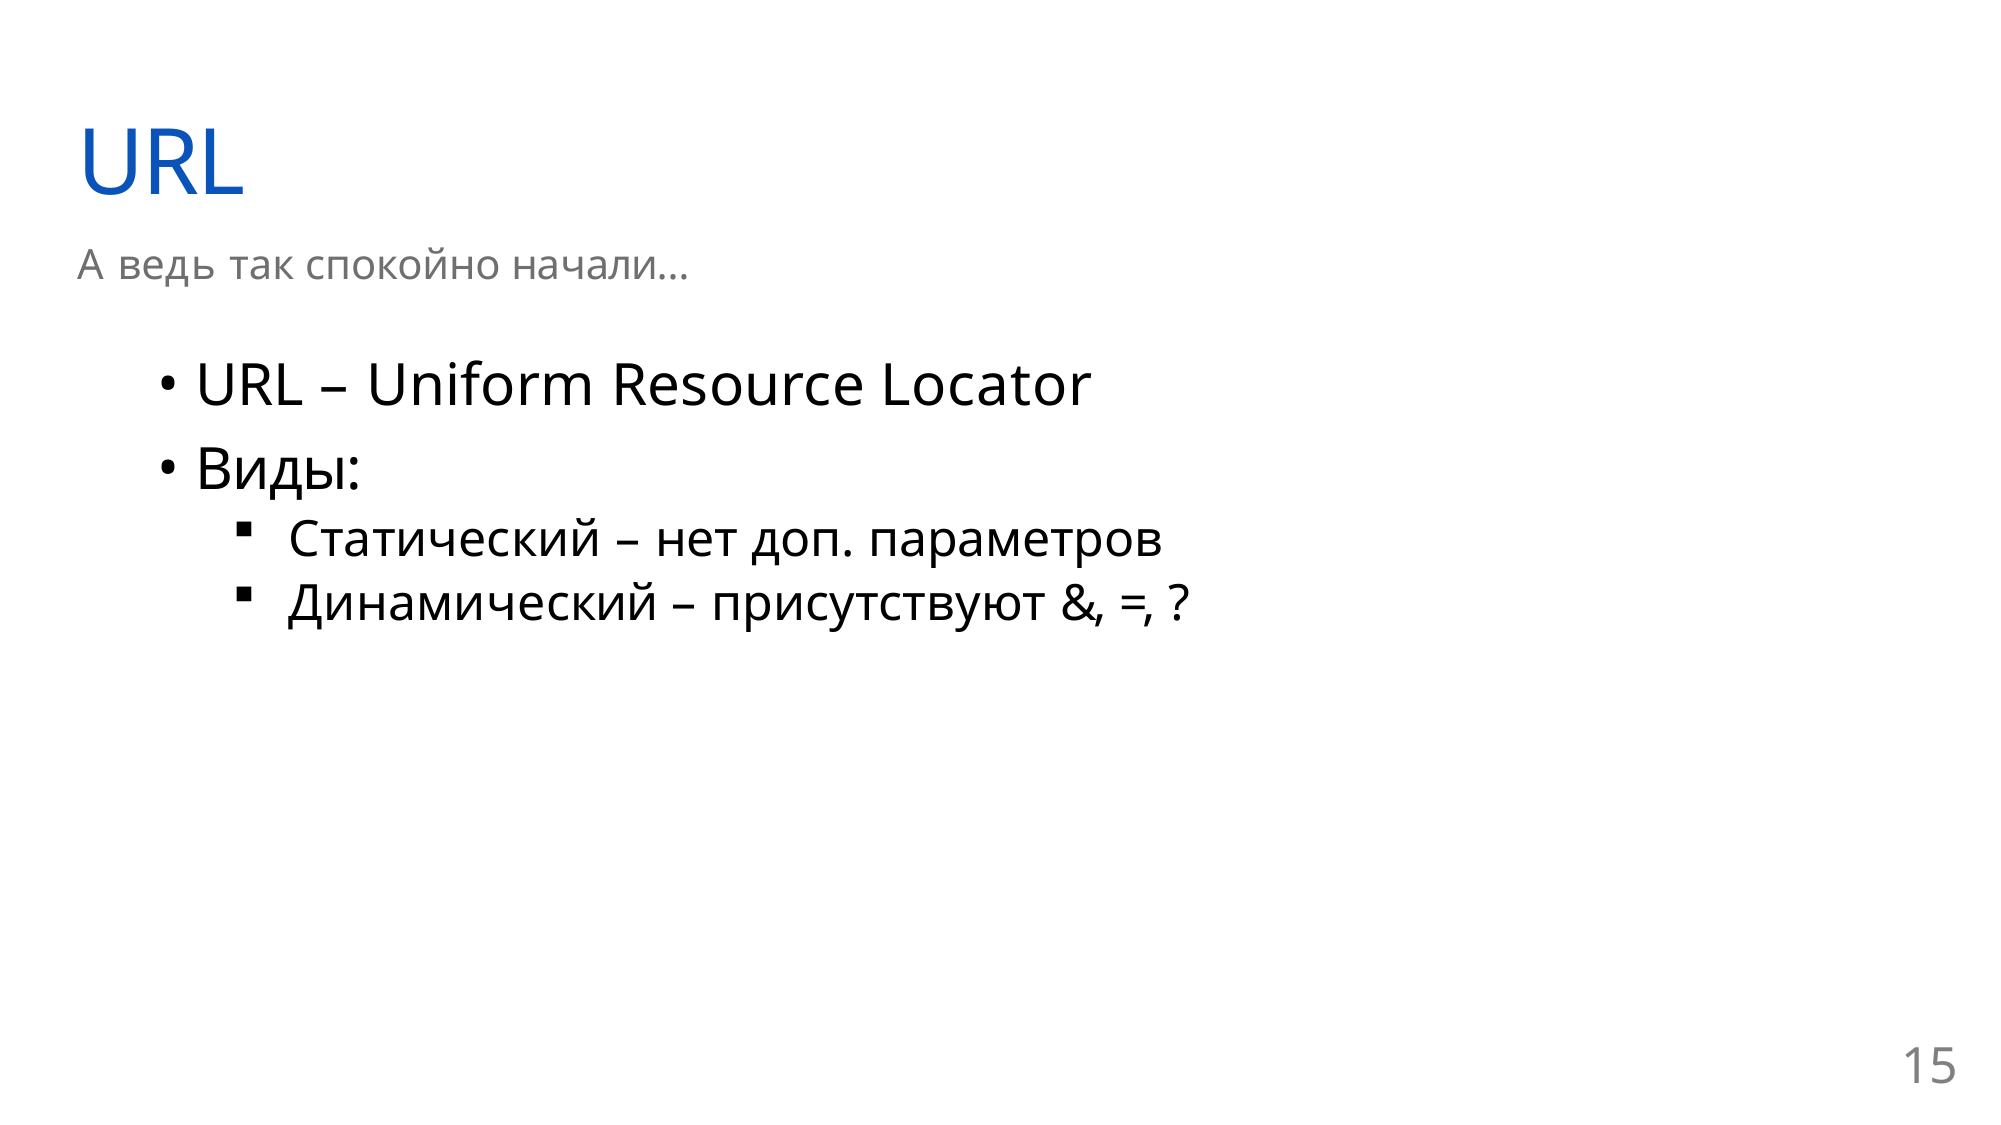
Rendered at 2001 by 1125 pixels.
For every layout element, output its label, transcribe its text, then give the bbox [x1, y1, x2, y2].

text_box 15 [1875, 1026, 1984, 1101]
text_box А ведь так спокойно начали… URL – Uniform Resource Locator Виды: Статический – нет доп. параметров Динамический – присутствуют &, =, ? [75, 235, 1506, 631]
title URL [75, 62, 956, 253]
